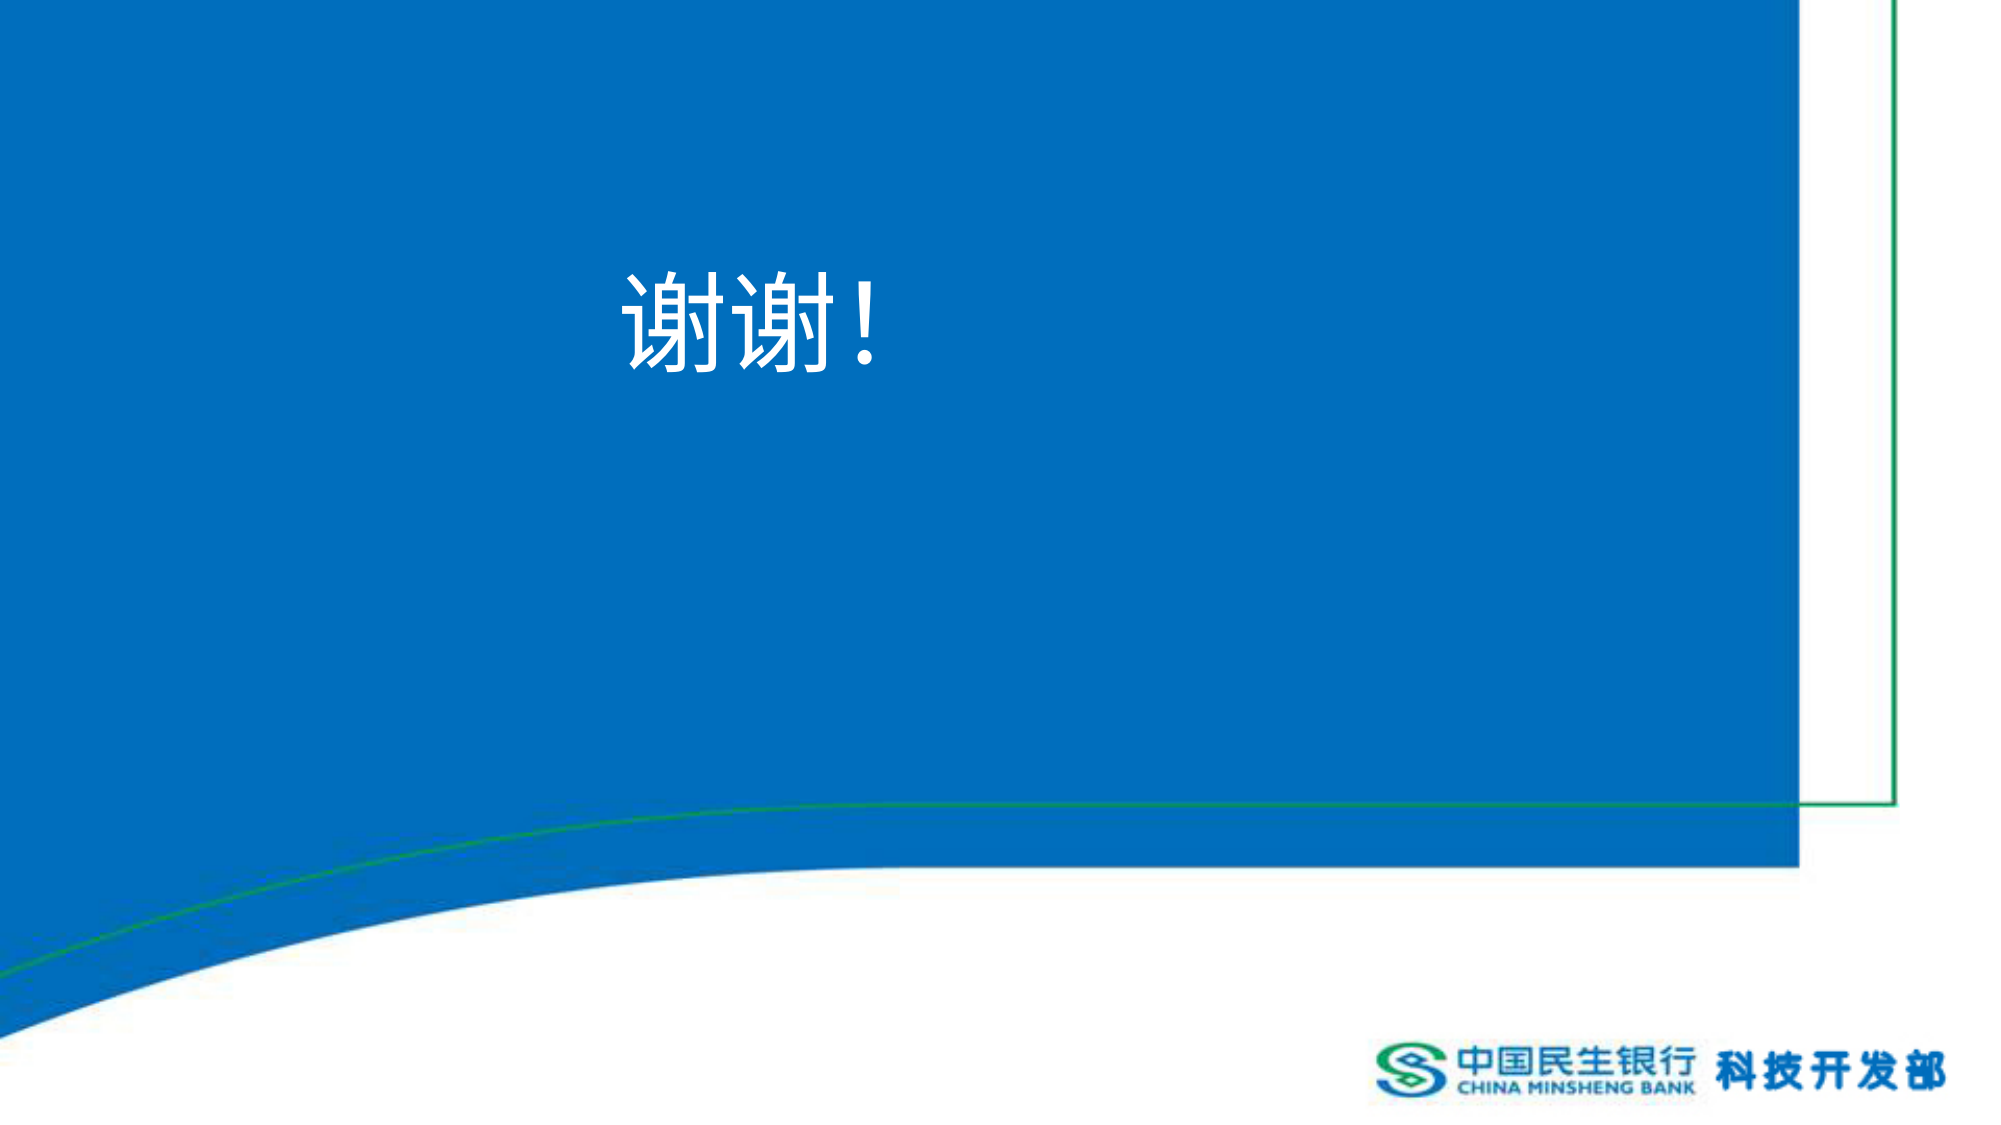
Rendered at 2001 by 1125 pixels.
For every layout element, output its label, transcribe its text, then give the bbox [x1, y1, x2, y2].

title 谢谢！ [300, 243, 1266, 425]
picture [0, 0, 2000, 1125]
